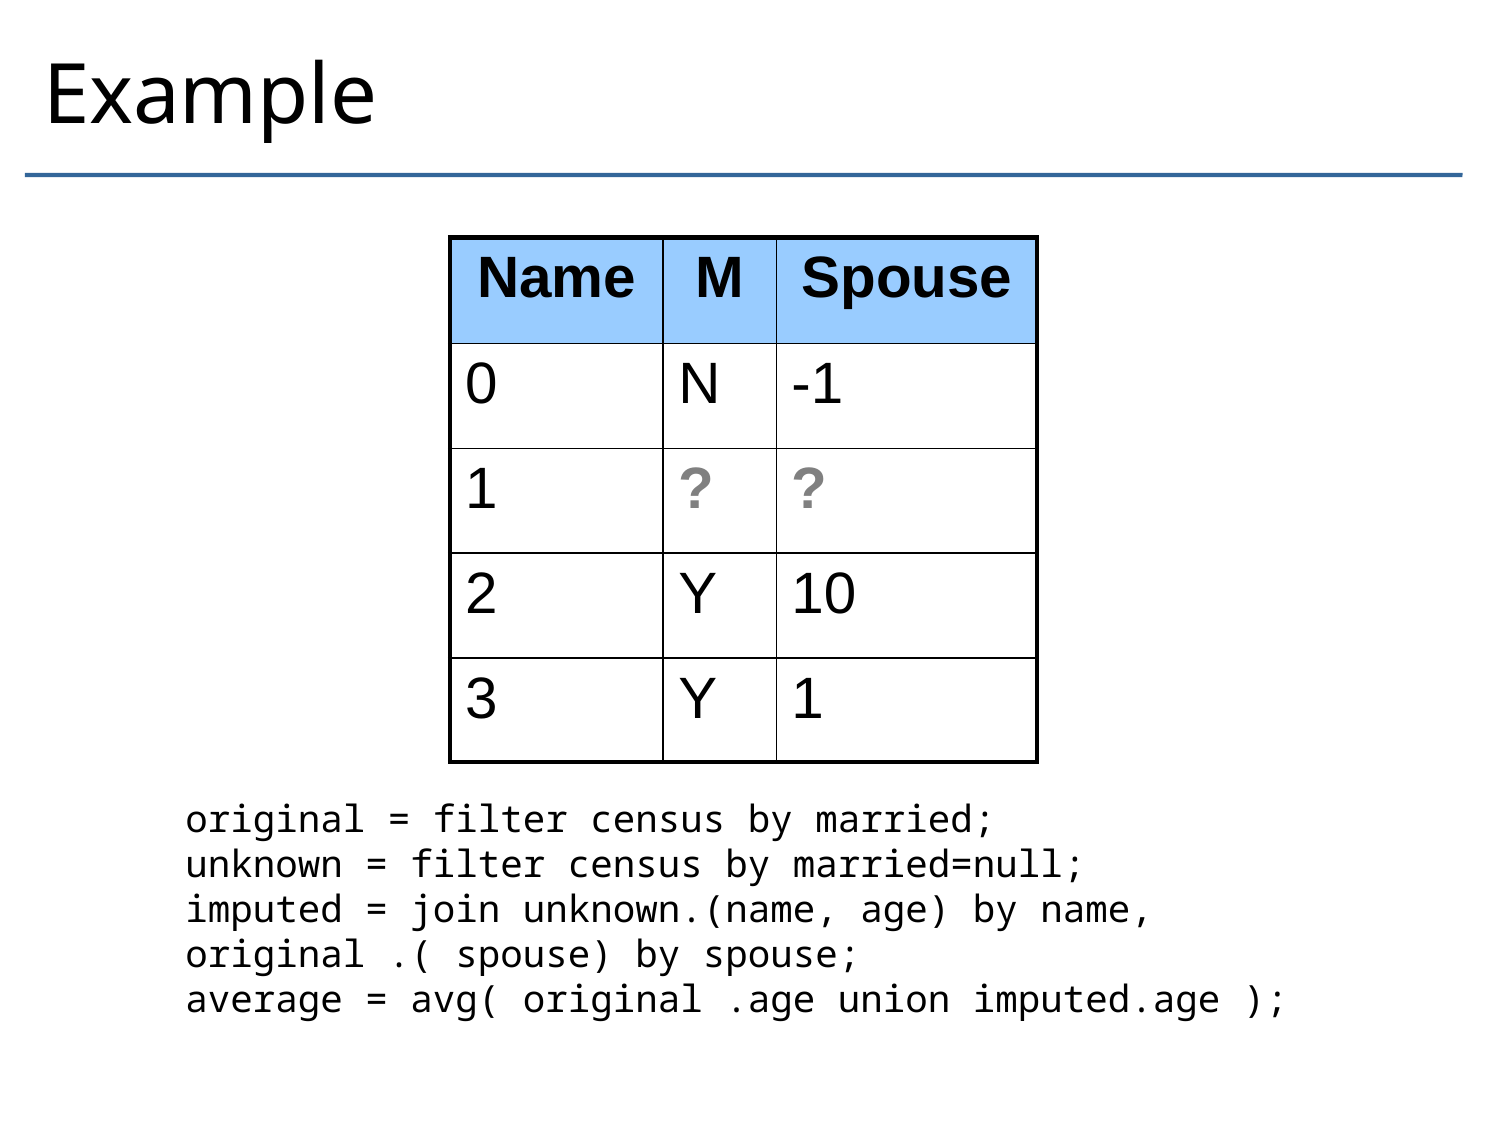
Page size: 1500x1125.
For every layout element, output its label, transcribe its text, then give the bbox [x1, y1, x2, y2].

table_cell 0 [452, 344, 662, 448]
table_header Name [452, 240, 662, 343]
table_cell 1 [777, 659, 1035, 760]
table_cell N [664, 344, 776, 448]
table_header Spouse [777, 240, 1035, 343]
table_cell 3 [452, 659, 662, 760]
table_cell 2 [452, 554, 662, 657]
table_cell ? [664, 449, 776, 552]
title Example [27, 0, 1379, 181]
table_cell ? [777, 449, 1035, 552]
table_cell 1 [452, 449, 662, 552]
table_cell Y [664, 659, 776, 760]
table_cell -1 [777, 344, 1035, 448]
table_cell Y [664, 554, 776, 657]
text_box original = filter census by married; unknown = filter census by married=null; imputed = join unknown.(name, age) by name, original .( spouse) by spouse; average = avg( original .age union imputed.age ); [170, 787, 1303, 1028]
table_cell 10 [777, 554, 1035, 657]
table_header M [664, 240, 776, 343]
